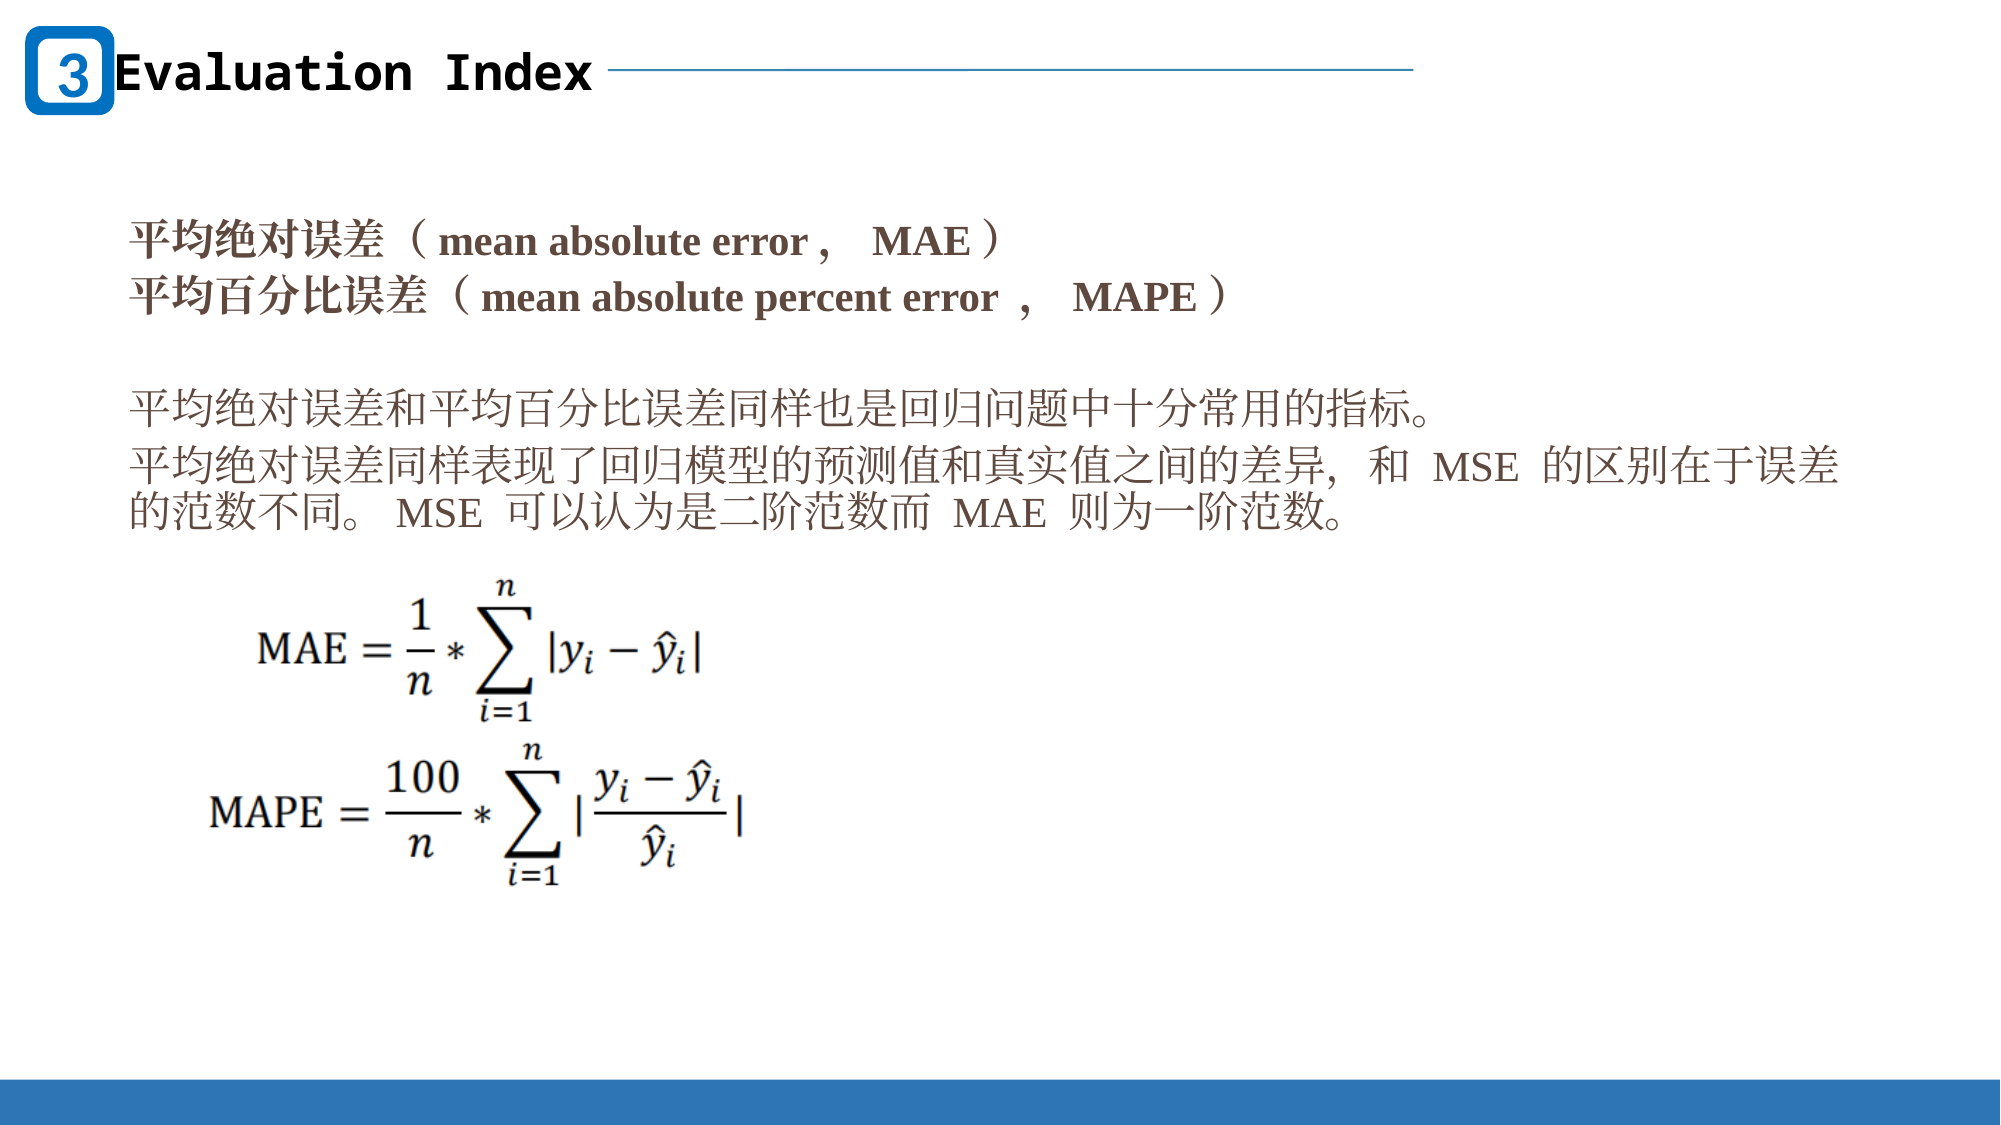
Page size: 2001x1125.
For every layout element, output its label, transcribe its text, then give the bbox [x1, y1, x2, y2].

text_box 平均绝对误差（mean absolute error，MAE） 平均百分比误差（mean absolute percent error ，MAPE） 平均绝对误差和平均百分比误差同样也是回归问题中十分常用的指标。 平均绝对误差同样表现了回归模型的预测值和真实值之间的差异，和 MSE 的区别在于误差的范数不同。MSE 可以认为是二阶范数而 MAE 则为一阶范数。 [38, 149, 1890, 864]
picture [146, 562, 848, 898]
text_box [26, 27, 573, 115]
